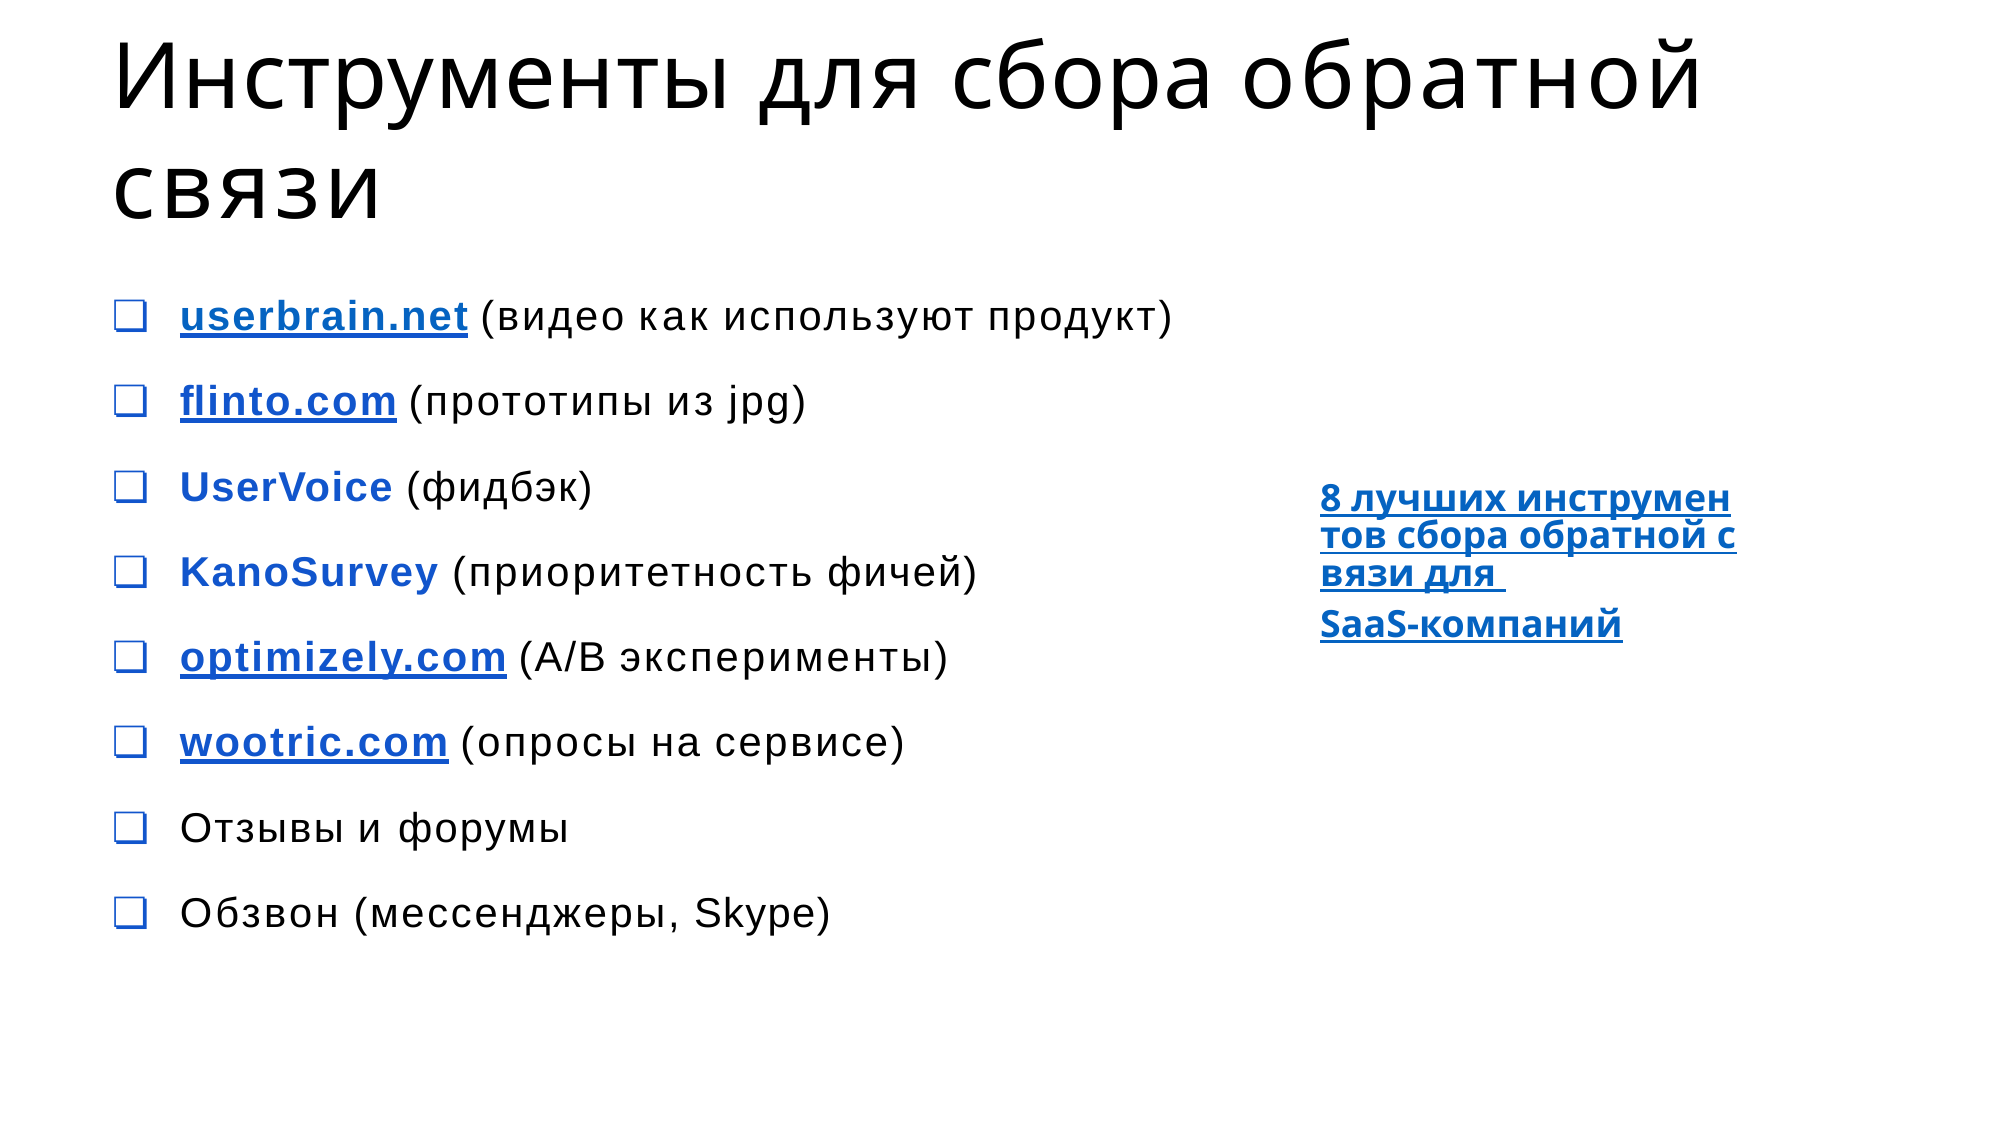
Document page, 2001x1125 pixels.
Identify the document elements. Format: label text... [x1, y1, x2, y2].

title Инструменты для сбора обратной связи [110, 15, 1842, 237]
text_box 8 лучших инструментов сбора обратной связи для SaaS-компаний [1305, 466, 1759, 584]
text_box ❏ userbrain.net (видео как используют продукт) ❏ ﬂinto.com (прототипы из jpg) ❏ UserVoice (фидбэк) ❏ KanoSurvey (приоритетность фичей) ❏ optimizely.com (A/B эксперименты) ❏ wootric.com (опросы на сервисе) ❏ Отзывы и форумы ❏ Обзвон (мессенджеры, Skype) [110, 287, 1184, 936]
